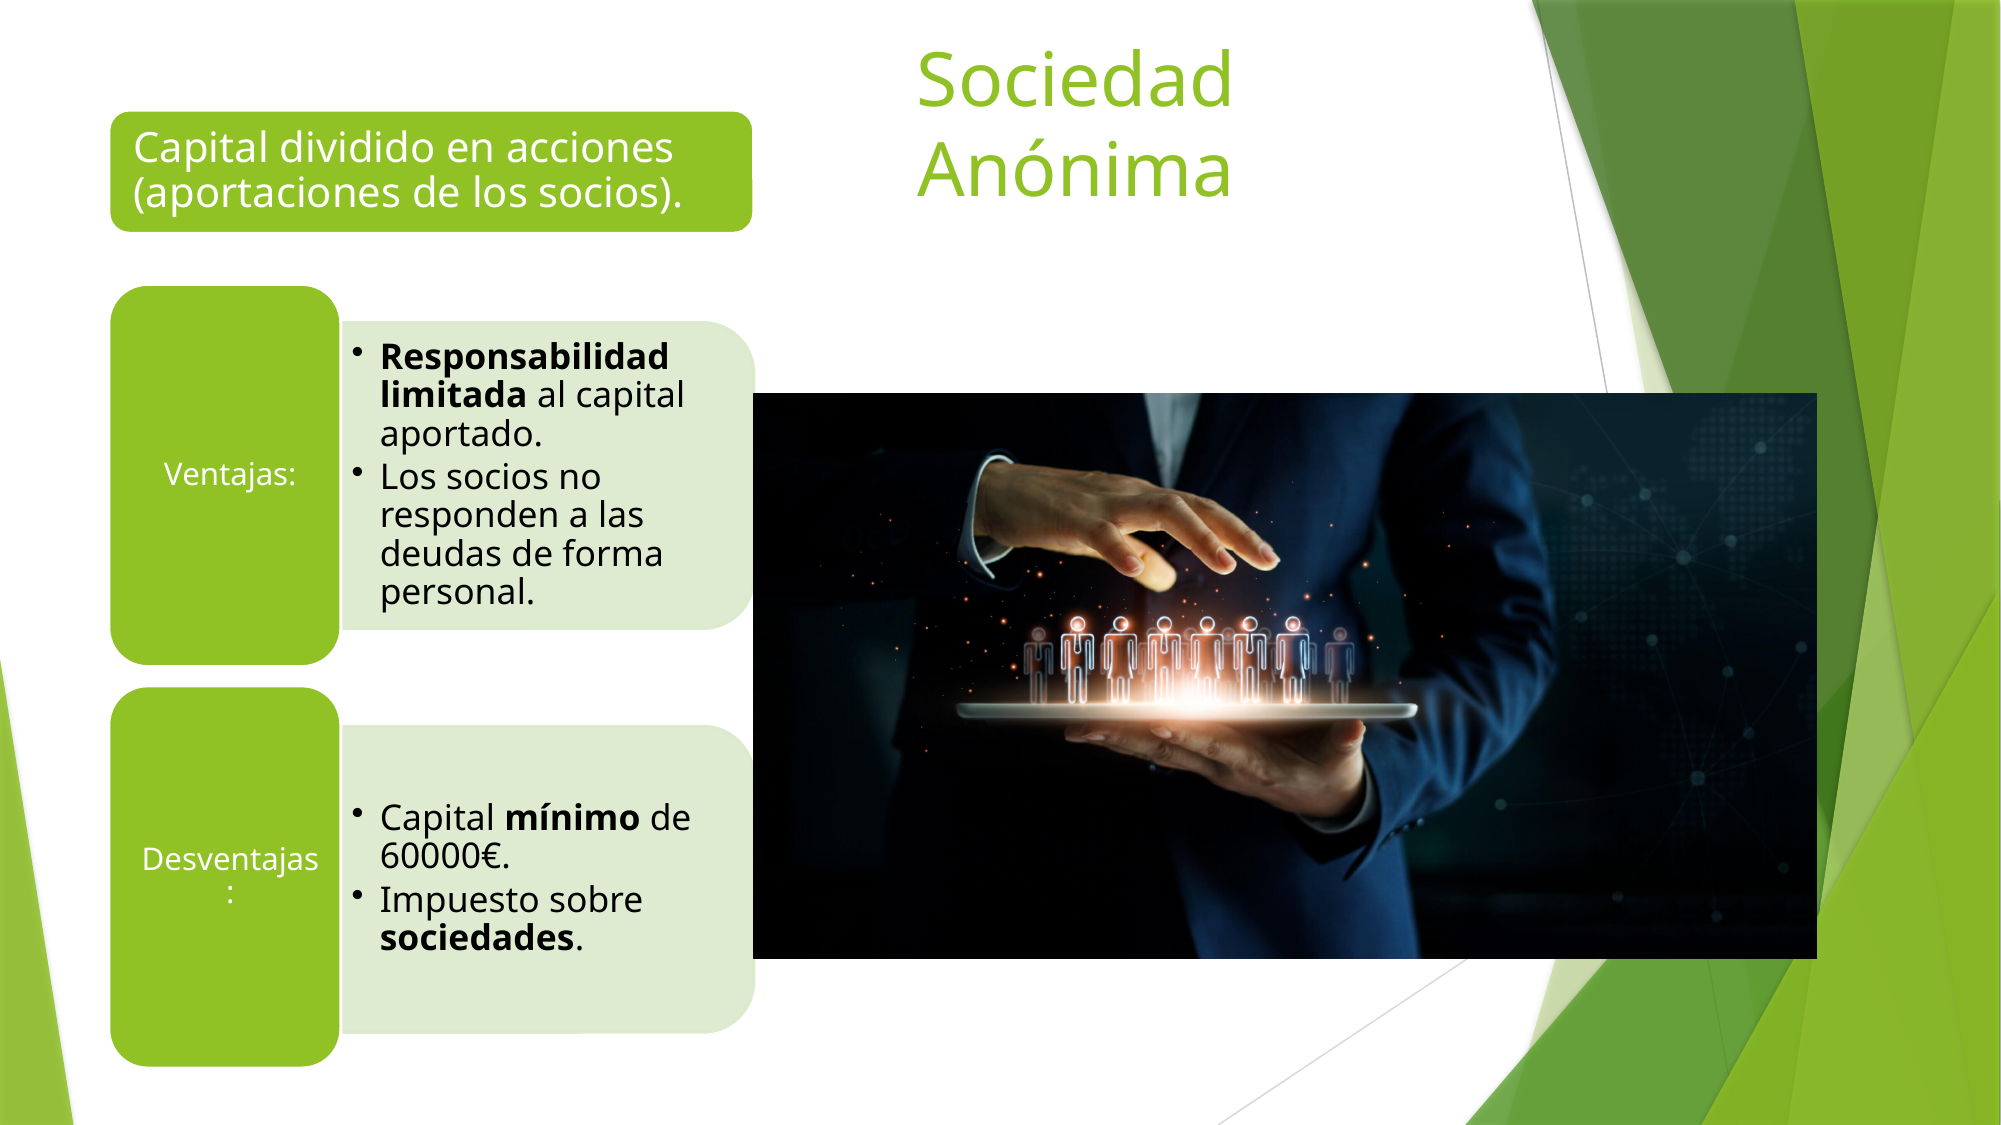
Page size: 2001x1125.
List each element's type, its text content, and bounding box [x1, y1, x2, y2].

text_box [108, 293, 755, 1069]
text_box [108, 58, 755, 285]
title Sociedad Anónima [760, 131, 1399, 219]
picture [753, 392, 1818, 960]
